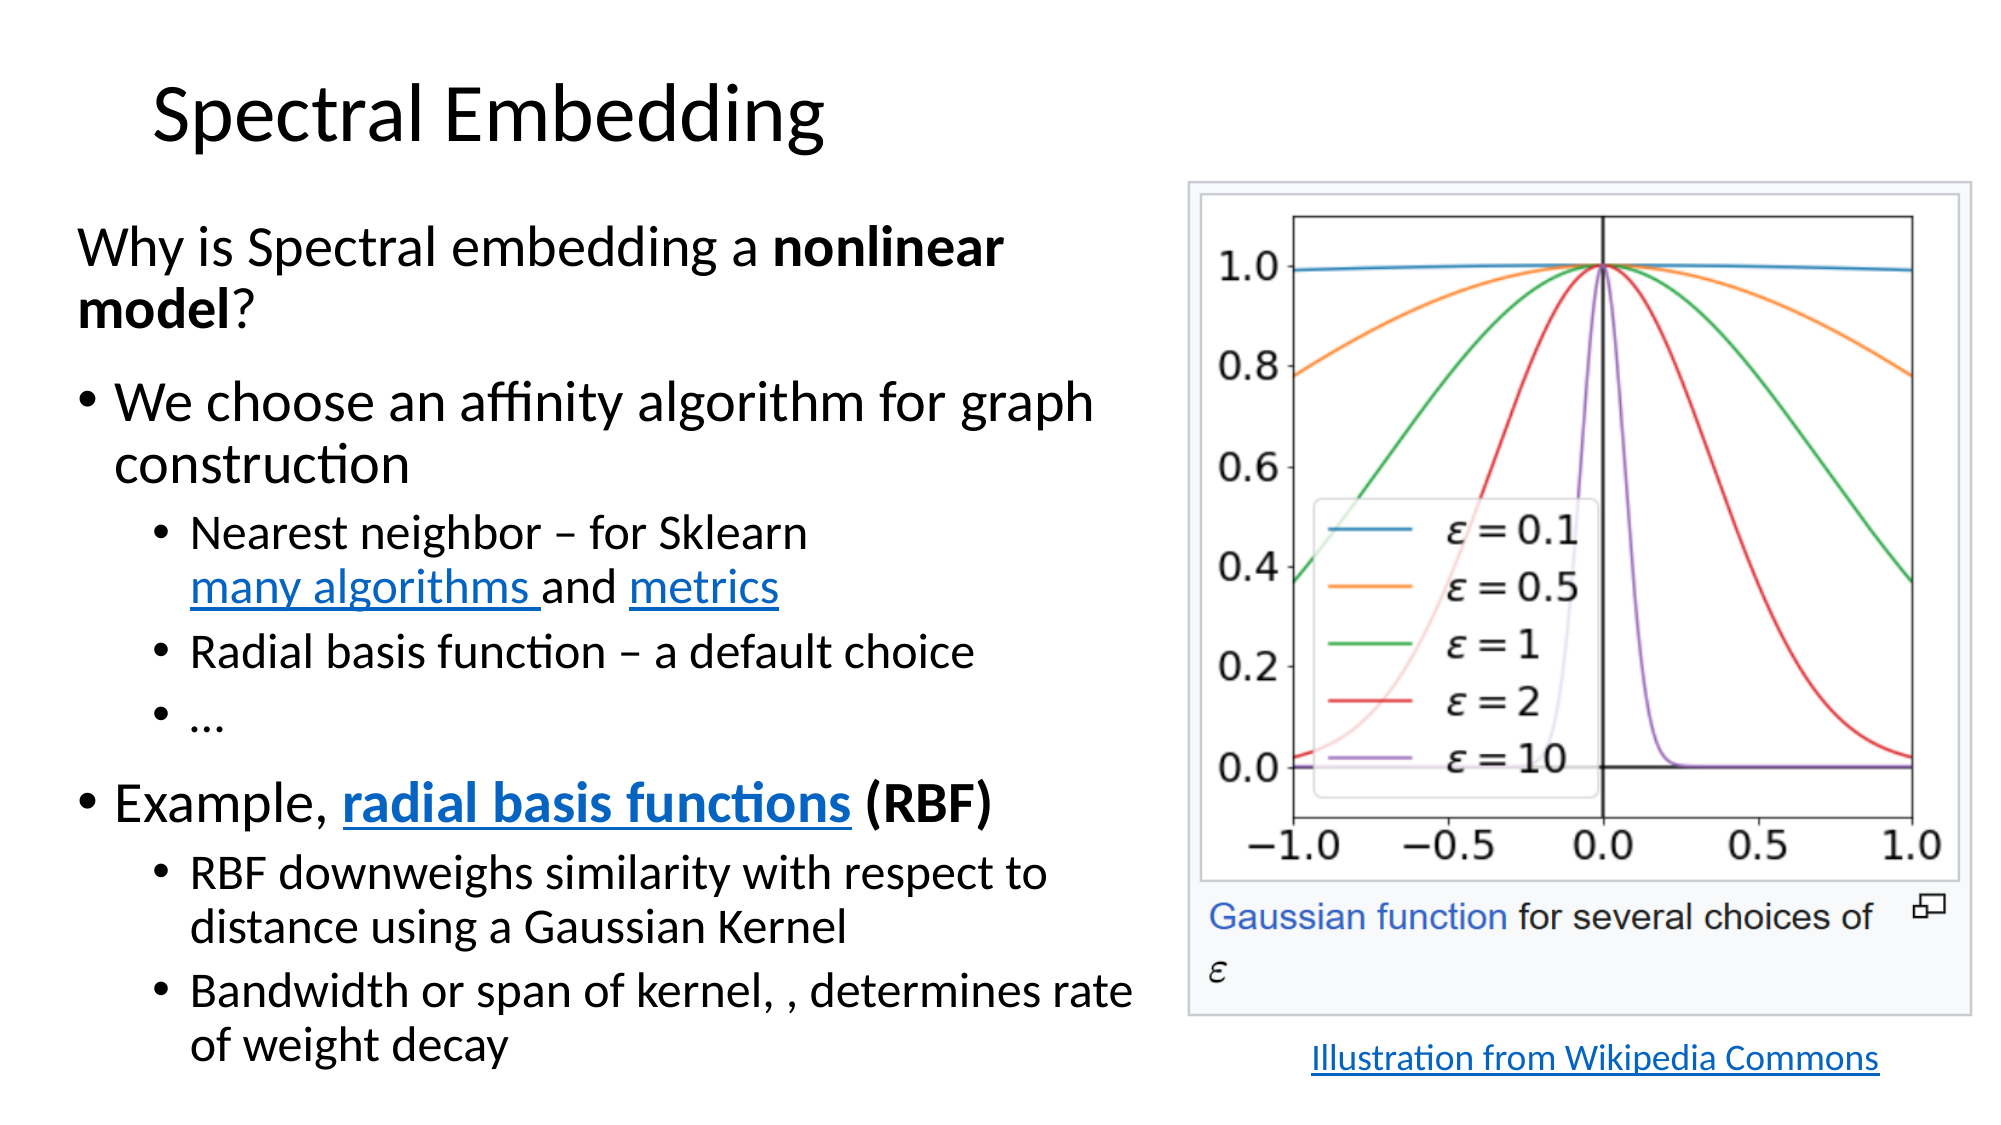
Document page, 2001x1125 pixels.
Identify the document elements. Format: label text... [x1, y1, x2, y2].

picture [1172, 175, 1982, 1026]
title Spectral Embedding [137, 59, 1863, 170]
text_box Illustration from Wikipedia Commons [1296, 1026, 1921, 1086]
